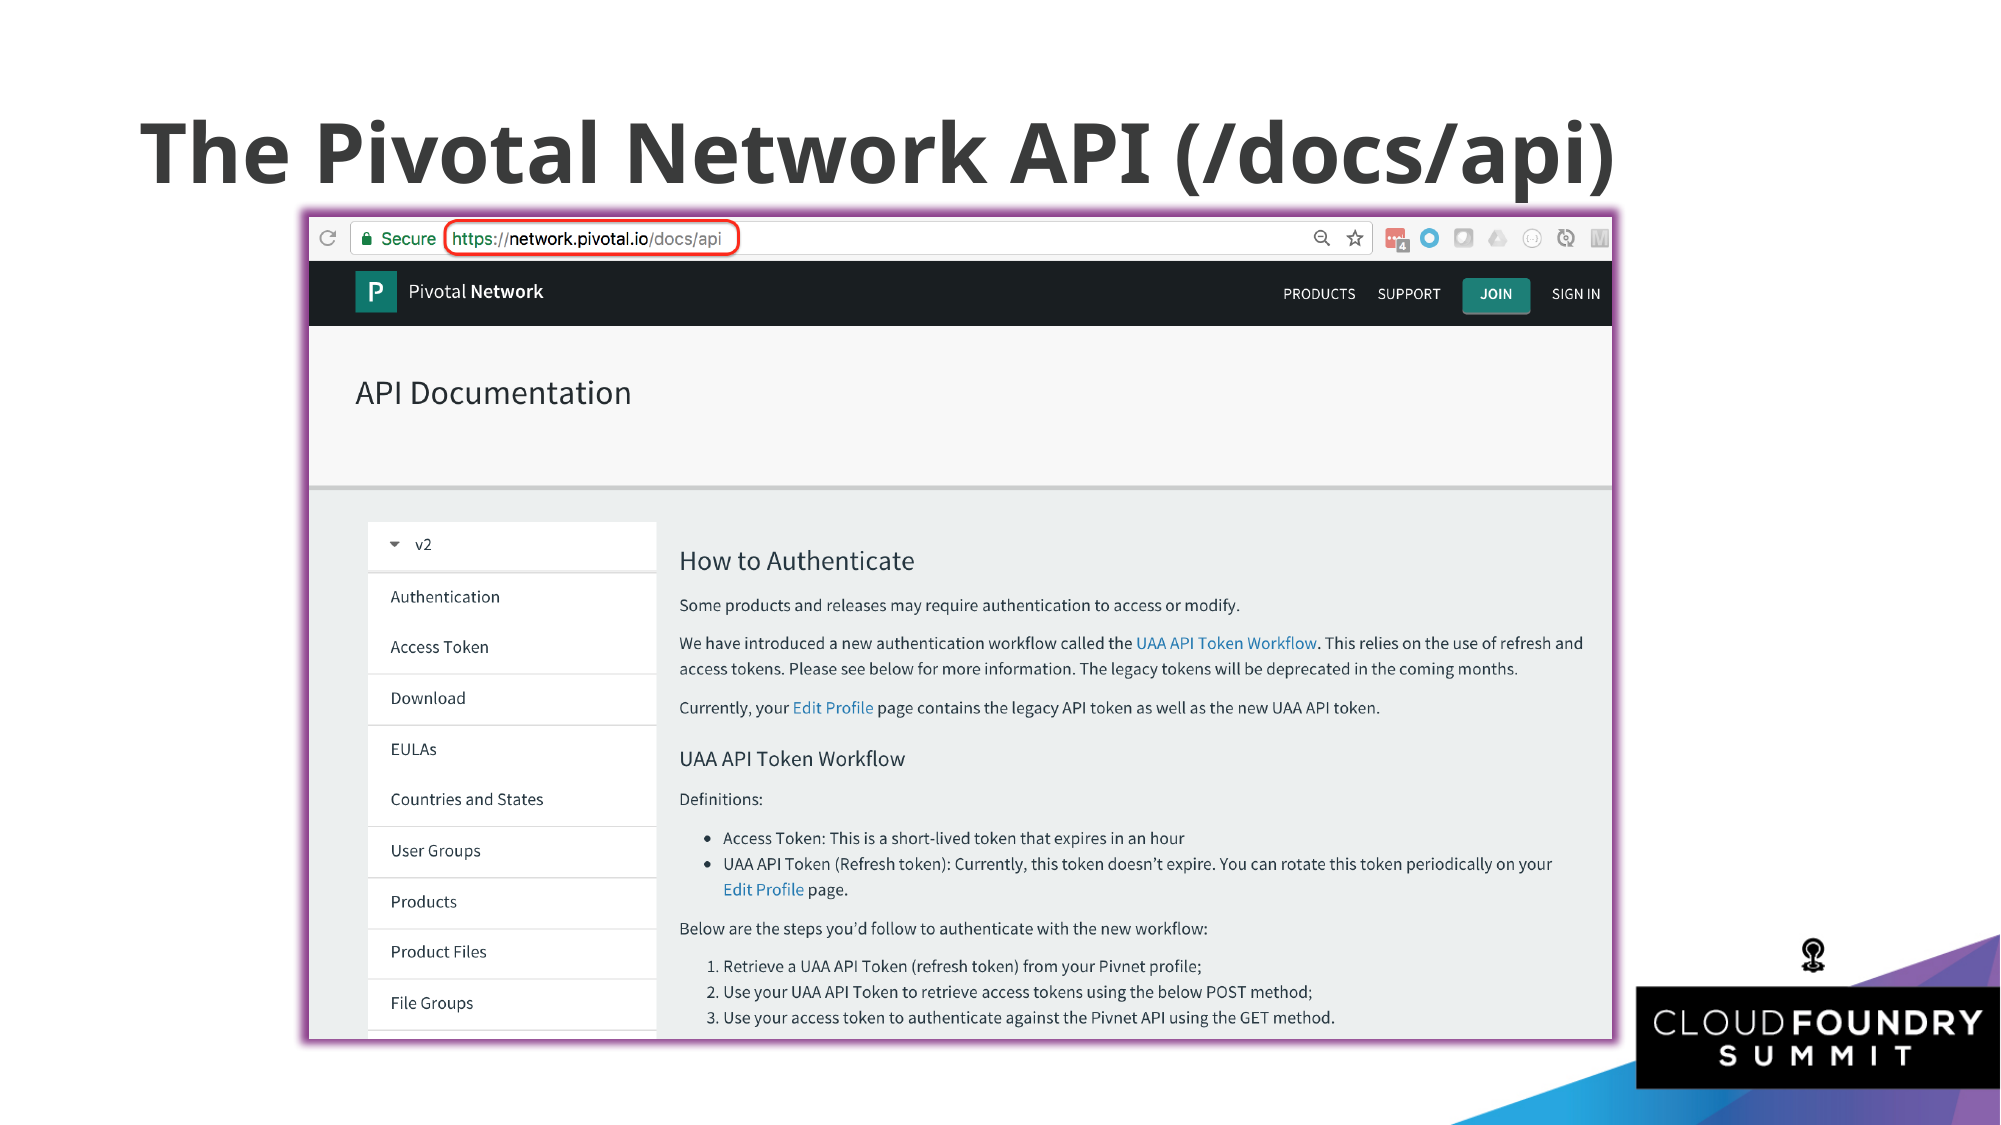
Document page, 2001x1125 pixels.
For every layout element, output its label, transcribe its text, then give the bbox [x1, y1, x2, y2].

picture [0, 0, 2001, 1125]
list The Pivotal Network API (/docs/api) [125, 104, 1875, 218]
